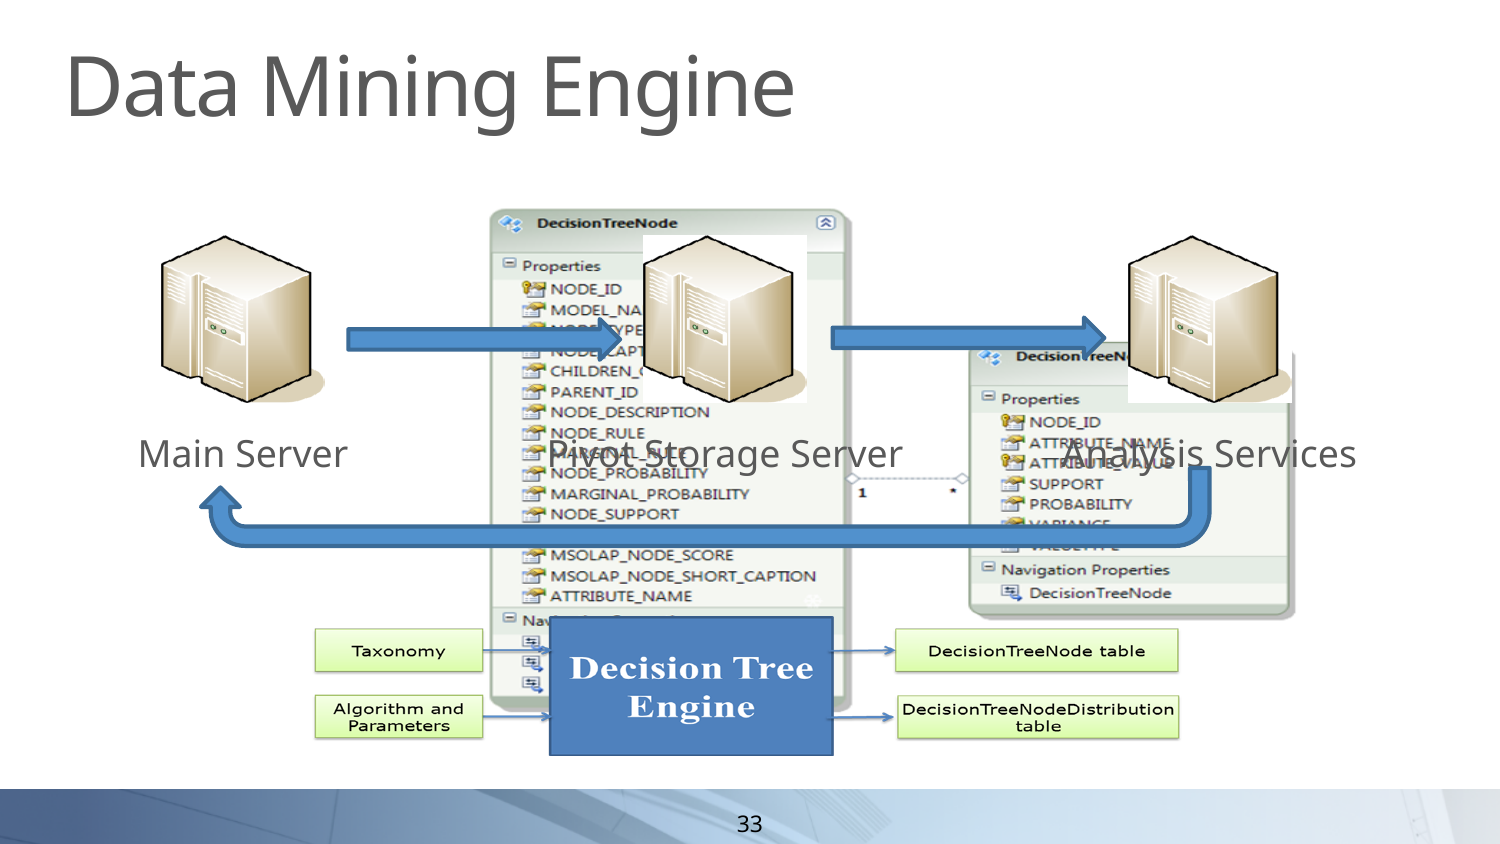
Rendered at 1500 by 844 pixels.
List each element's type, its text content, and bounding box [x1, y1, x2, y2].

text_box Analysis Services [1301, 422, 1373, 483]
picture [161, 235, 325, 404]
text_box [199, 485, 478, 549]
picture [0, 789, 1500, 844]
title Data Mining Engine [63, 44, 1436, 113]
text_box [346, 327, 478, 352]
text_box Main Server [122, 422, 364, 483]
picture [310, 200, 1297, 756]
